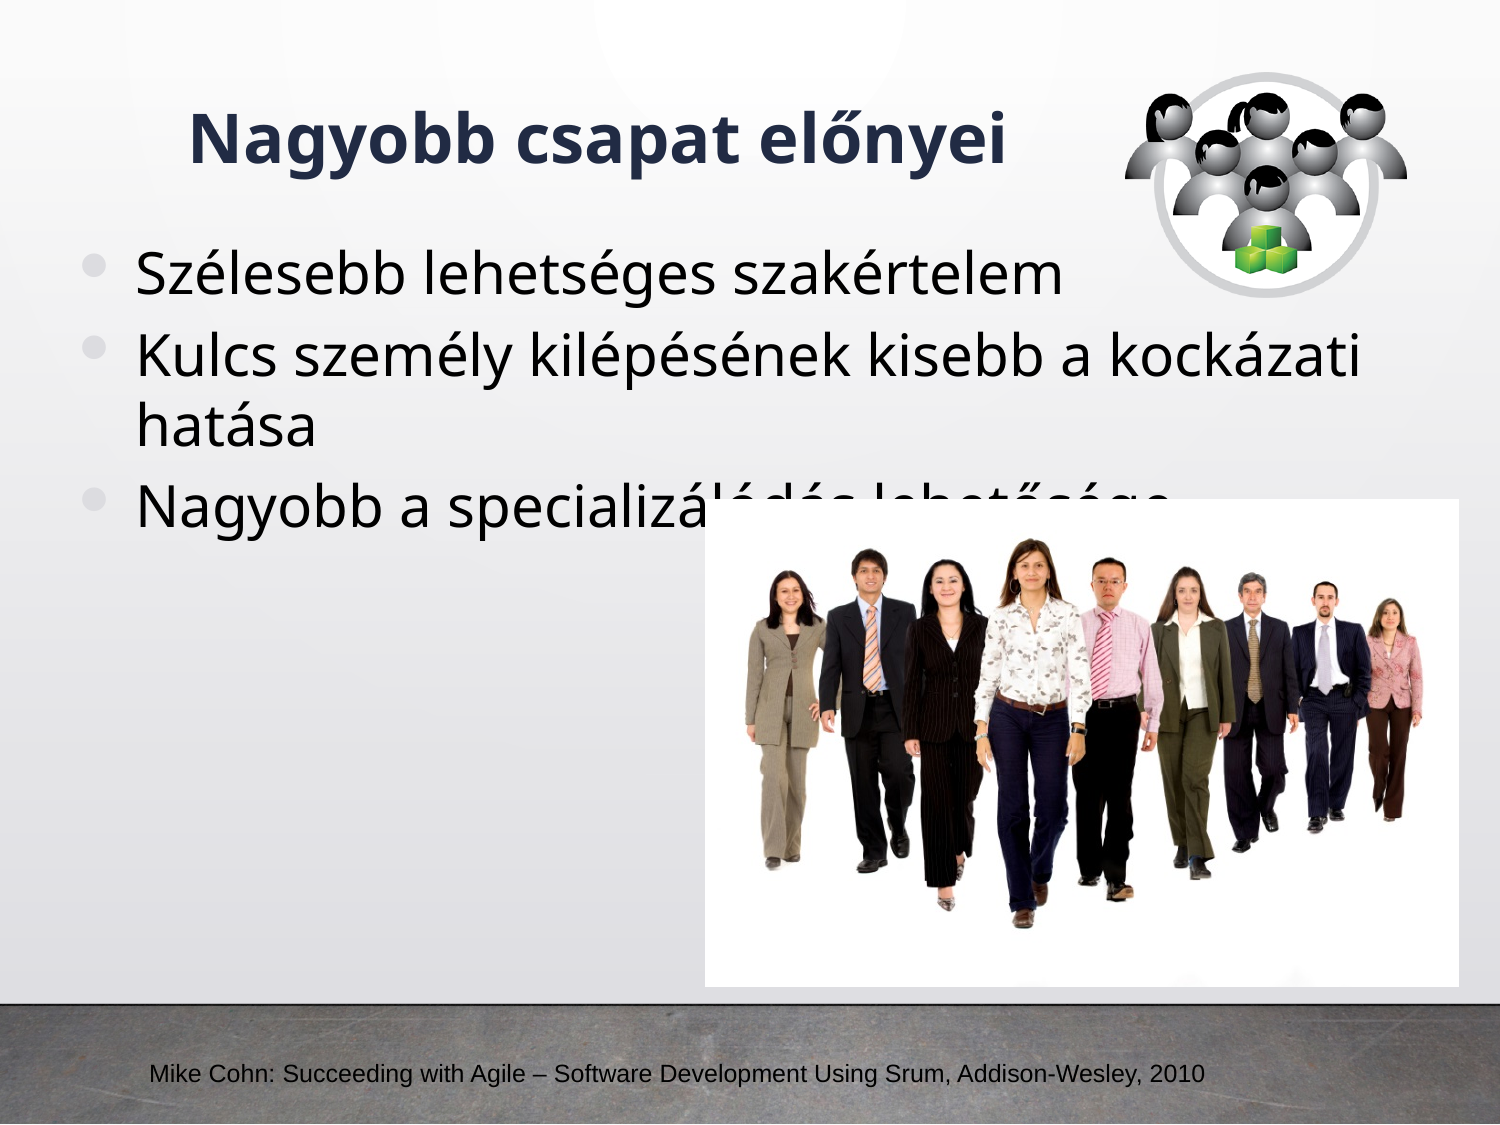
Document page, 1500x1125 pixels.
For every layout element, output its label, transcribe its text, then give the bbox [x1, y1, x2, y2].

text_box Nagyobb csapat előnyei [112, 87, 1085, 225]
picture [0, 1004, 1500, 1124]
text_box Mike Cohn: Succeeding with Agile – Software Development Using Srum, Addison-Wesley, 2010 [134, 1050, 1223, 1095]
text_box Szélesebb lehetséges szakértelem Kulcs személy kilépésének kisebb a kockázati hatása Nagyobb a specializálódás lehetősége [64, 228, 1465, 963]
picture [1124, 72, 1407, 298]
picture [705, 499, 1459, 988]
